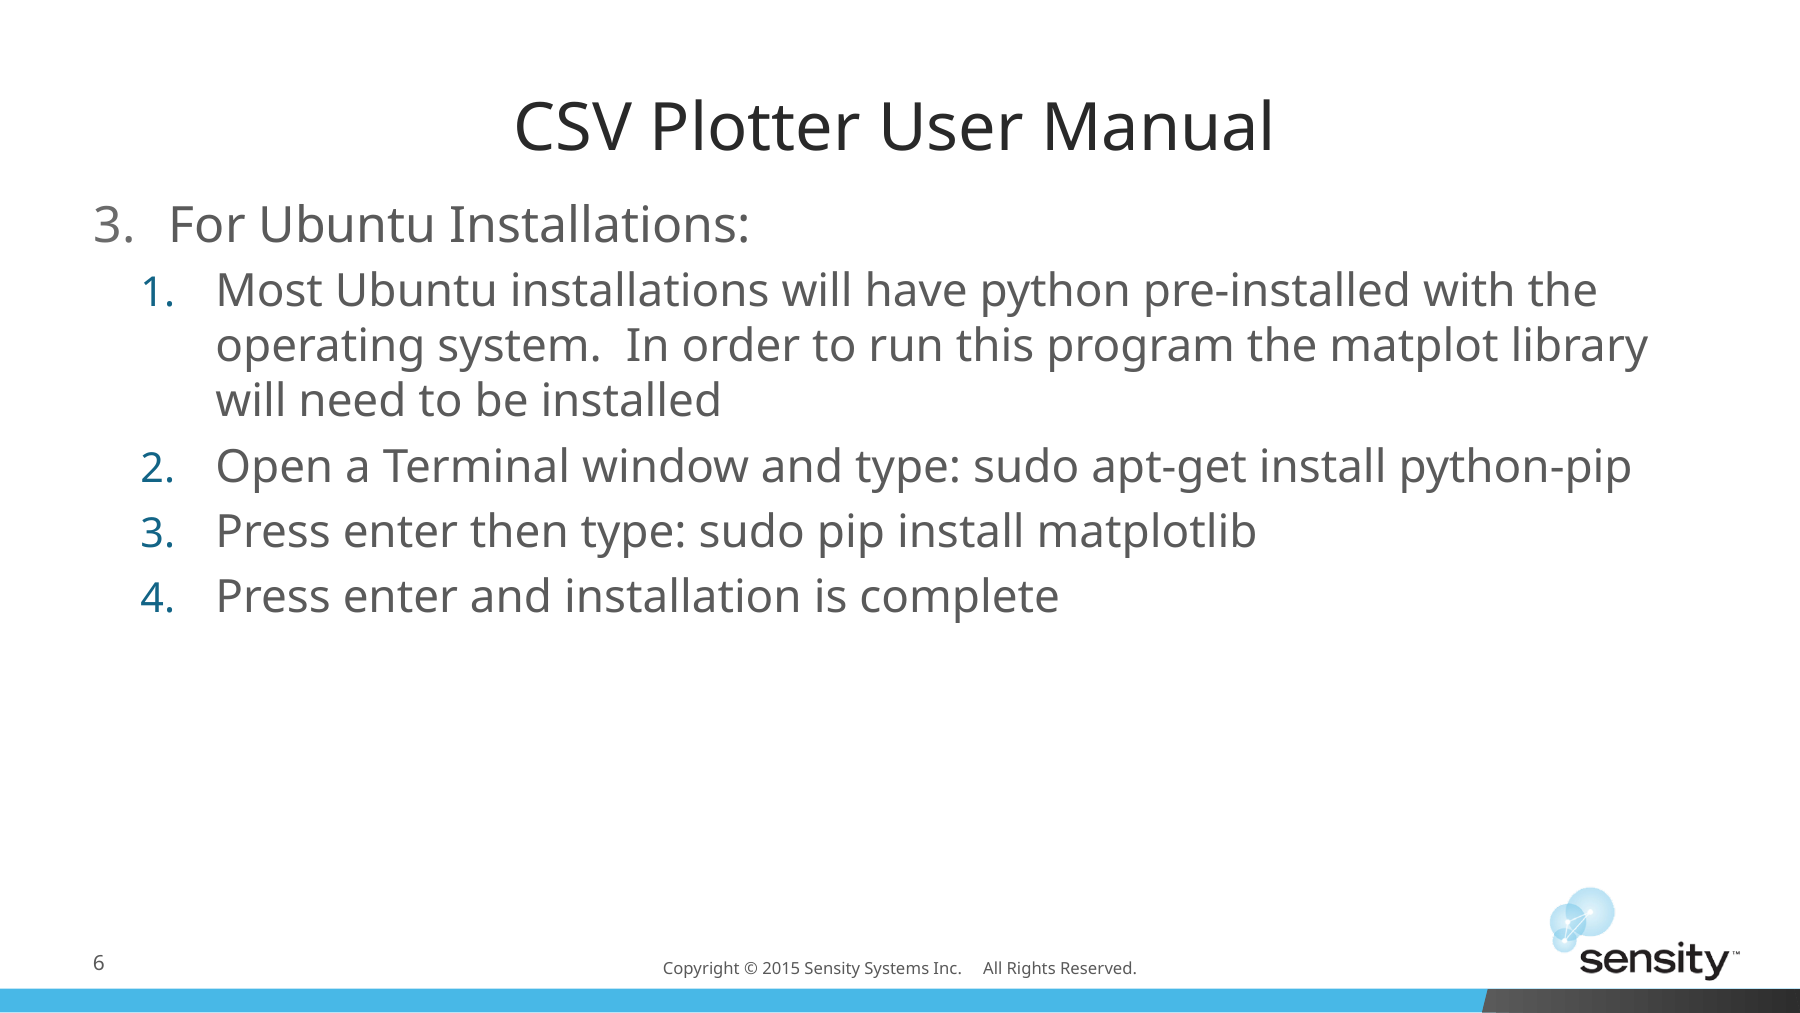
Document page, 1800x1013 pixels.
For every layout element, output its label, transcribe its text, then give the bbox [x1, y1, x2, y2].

list For Ubuntu Installations: Most Ubuntu installations will have python pre-installed with the operating system. In order to run this program the matplot library will need to be installed Open a Terminal window and type: sudo apt-get install python-pip Press enter then type: sudo pip install matplotlib Press enter and installation is complete [93, 184, 1714, 902]
picture [1535, 882, 1756, 983]
title CSV Plotter User Manual [93, 55, 1713, 166]
